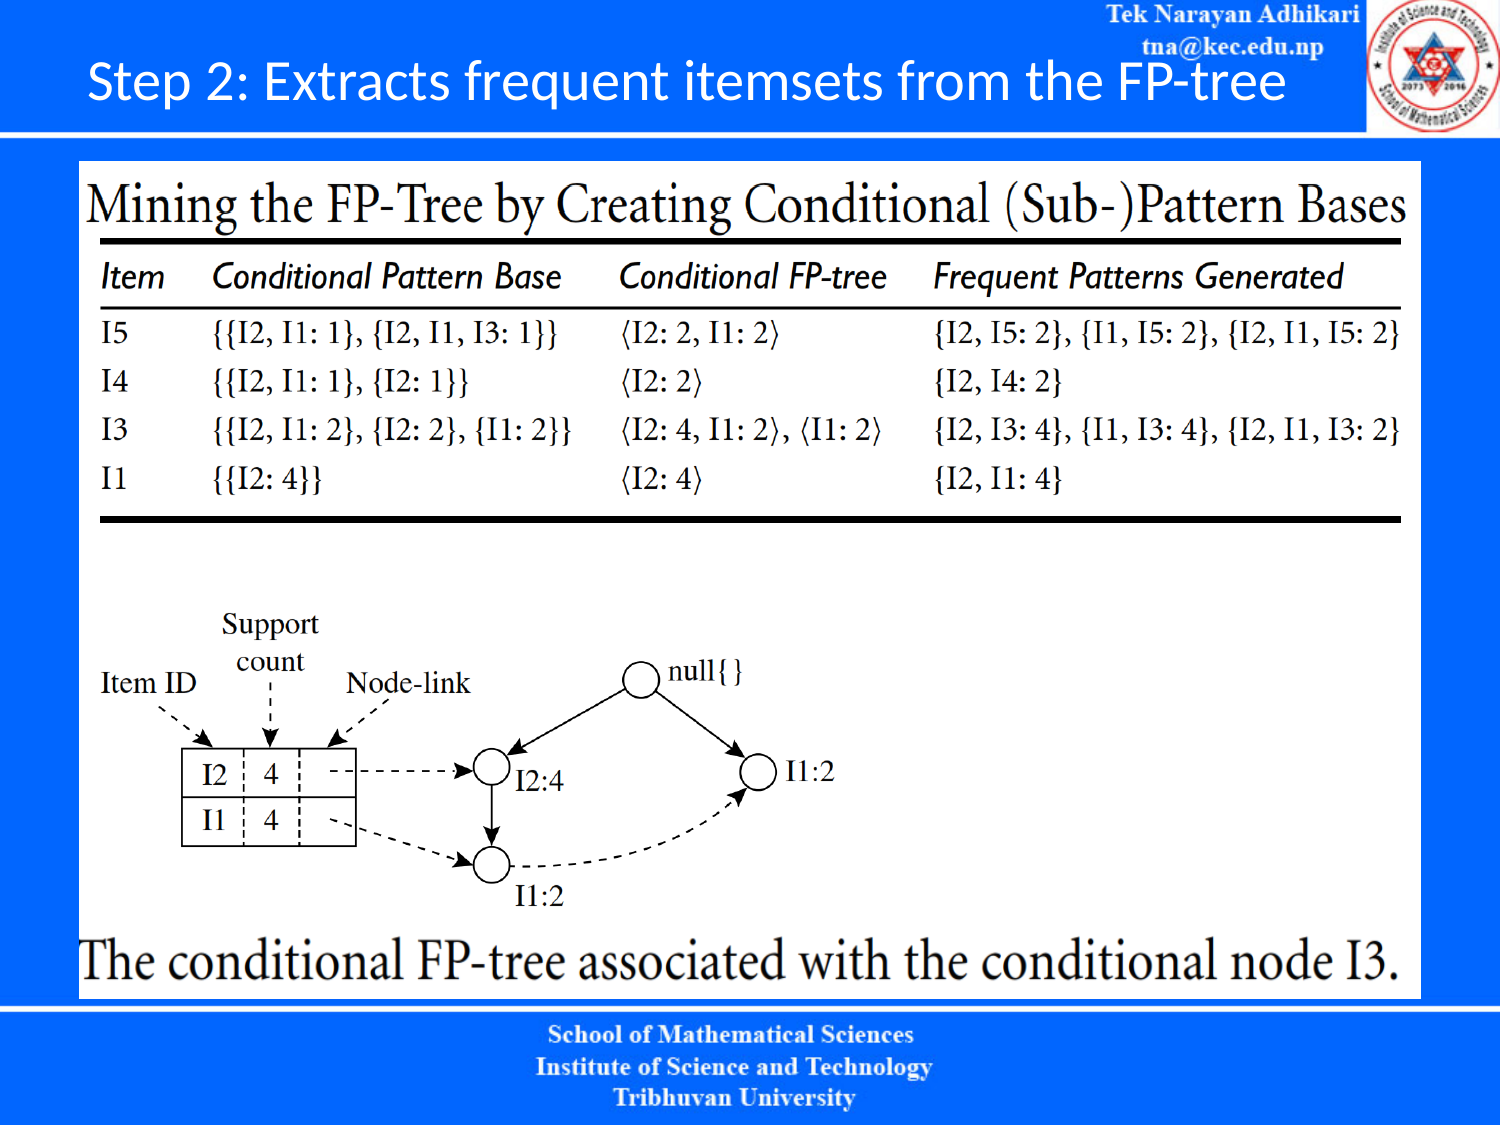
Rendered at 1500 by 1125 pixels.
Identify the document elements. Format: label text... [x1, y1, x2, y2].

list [78, 245, 1422, 912]
title Step 2: Extracts frequent itemsets from the FP-tree [12, 24, 1363, 130]
picture [0, 0, 1500, 1125]
